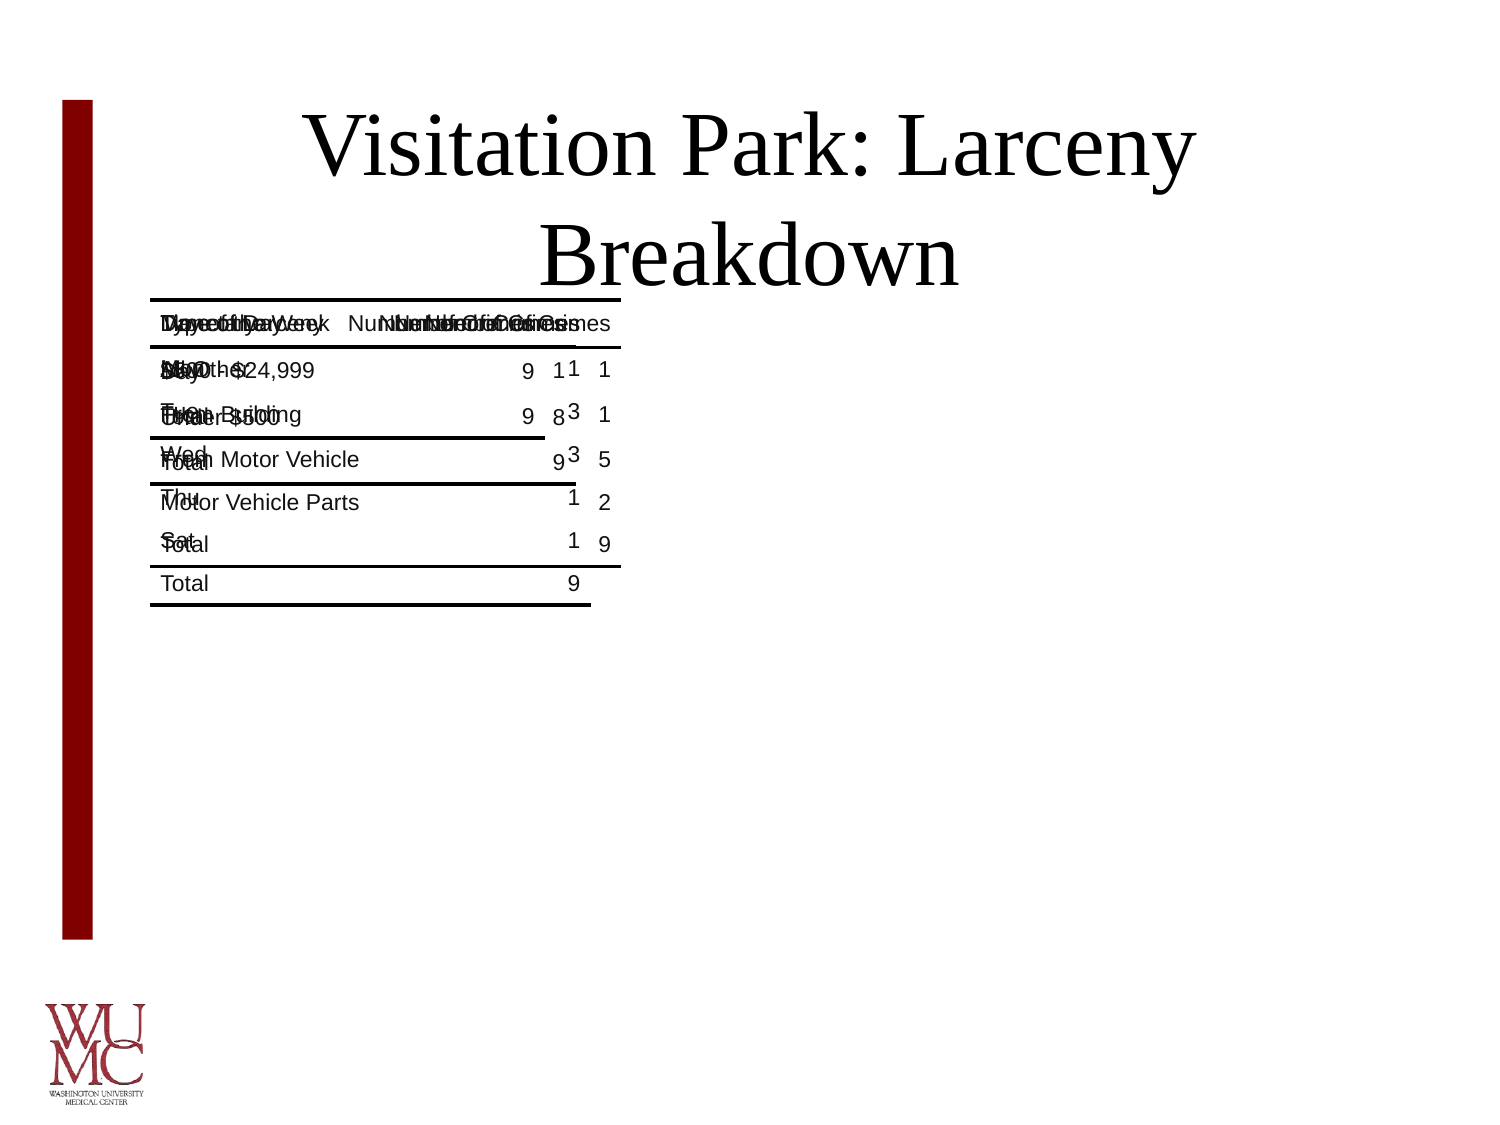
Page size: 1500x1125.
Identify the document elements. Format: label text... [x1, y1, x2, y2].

title Visitation Park: Larceny Breakdown [112, 99, 1388, 288]
table_cell Total [150, 523, 393, 565]
table_cell 2 [393, 481, 621, 523]
table_cell Total [150, 568, 362, 603]
table_cell 9 [347, 441, 576, 482]
table_header Number of Crimes [347, 302, 576, 345]
table_cell $500 - $24,999 [150, 349, 347, 395]
table_cell 8 [347, 395, 576, 441]
table_cell 5 [576, 438, 621, 481]
table_cell 9 [393, 523, 621, 565]
table_cell 1 [347, 349, 576, 395]
picture [41, 996, 156, 1113]
table_header Number of Crimes [576, 302, 621, 346]
table_cell 1 [576, 349, 621, 391]
table_header Monetary [150, 302, 347, 345]
table_cell Motor Vehicle Parts [150, 486, 393, 523]
table_cell 1 [576, 391, 621, 438]
table_cell Total [150, 441, 347, 482]
table_cell Under $500 [150, 395, 347, 441]
table_cell 9 [362, 568, 591, 603]
